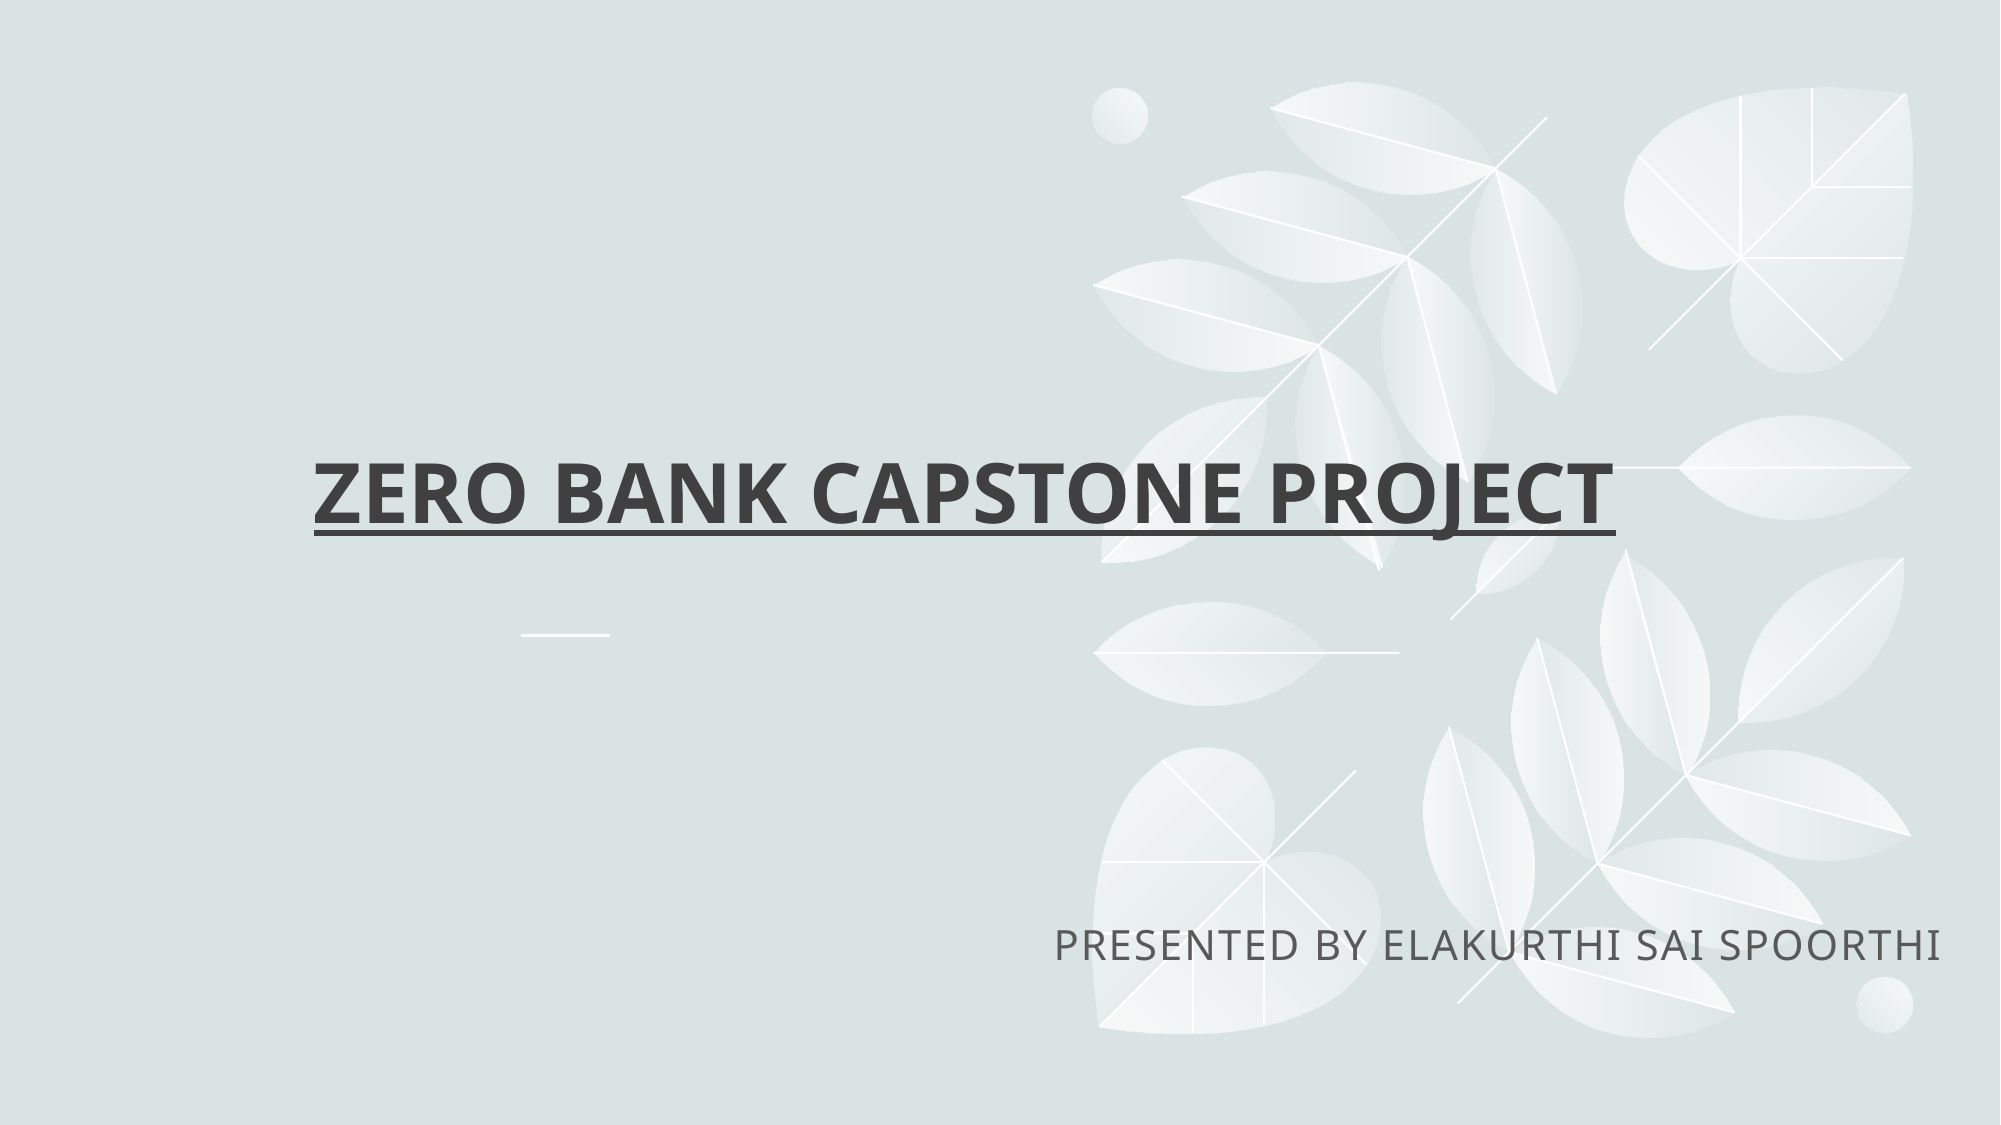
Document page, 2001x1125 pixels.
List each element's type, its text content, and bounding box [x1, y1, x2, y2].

subtitle Presented by ELAKURTHI SAI SPOORTHI [1017, 910, 1978, 1125]
title Zero Bank Capstone Project [100, 87, 1830, 595]
